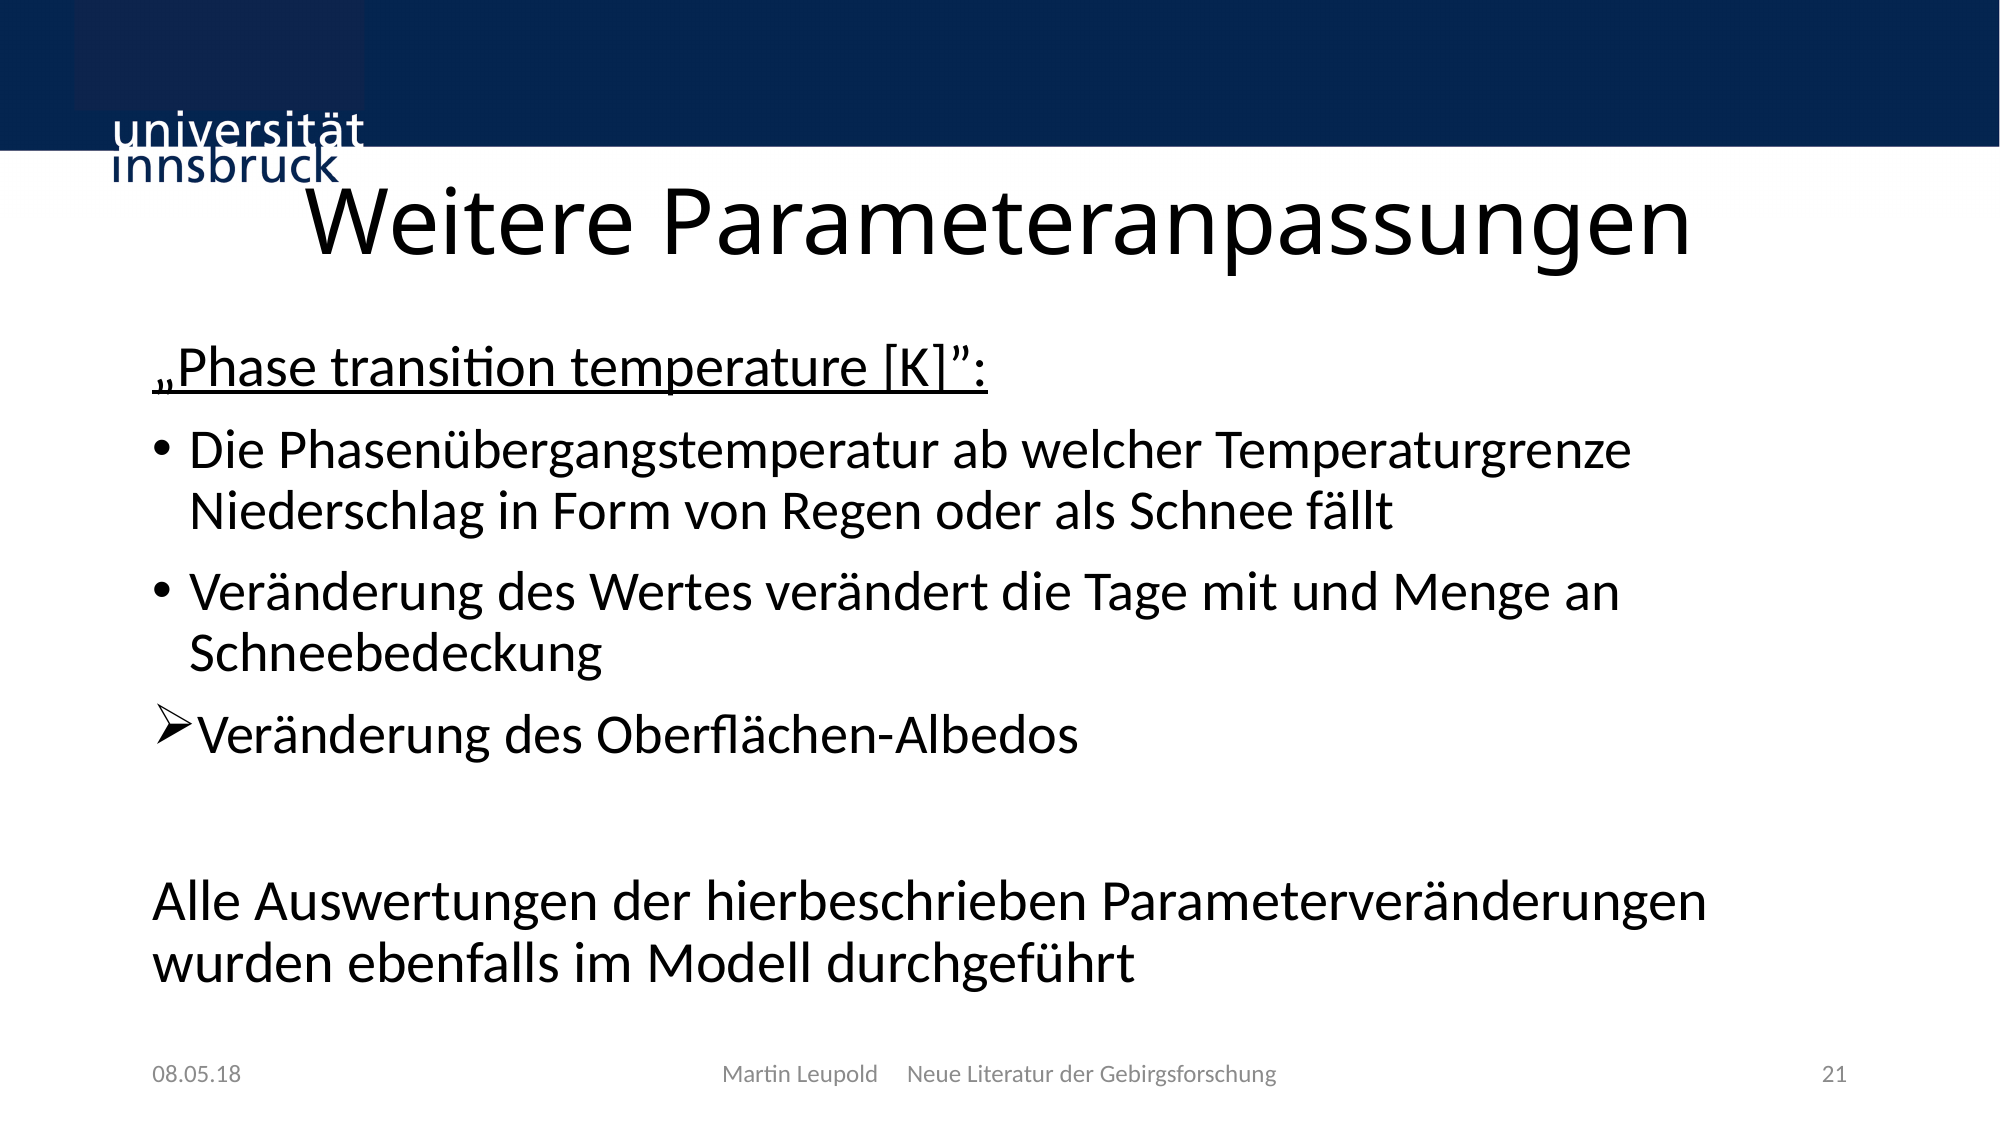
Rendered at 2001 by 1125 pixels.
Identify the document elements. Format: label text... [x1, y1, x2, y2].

title Weitere Parameteranpassungen [137, 149, 1863, 300]
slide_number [137, 1042, 588, 1103]
list „Phase transition temperature [K]”: Die Phasenübergangstemperatur ab welcher Temperaturgrenze Niederschlag in Form von Regen oder als Schnee fällt Veränderung des Wertes verändert die Tage mit und Menge an Schneebedeckung Veränderung des Oberflächen-Albedos Alle Auswertungen der hierbeschrieben Parameterveränderungen wurden ebenfalls im Modell durchgeführt [137, 328, 1863, 1026]
footer Martin Leupold Neue Literatur der Gebirgsforschung [662, 1042, 1338, 1103]
picture [0, 0, 2000, 218]
slide_number 21 [1412, 1042, 1863, 1103]
